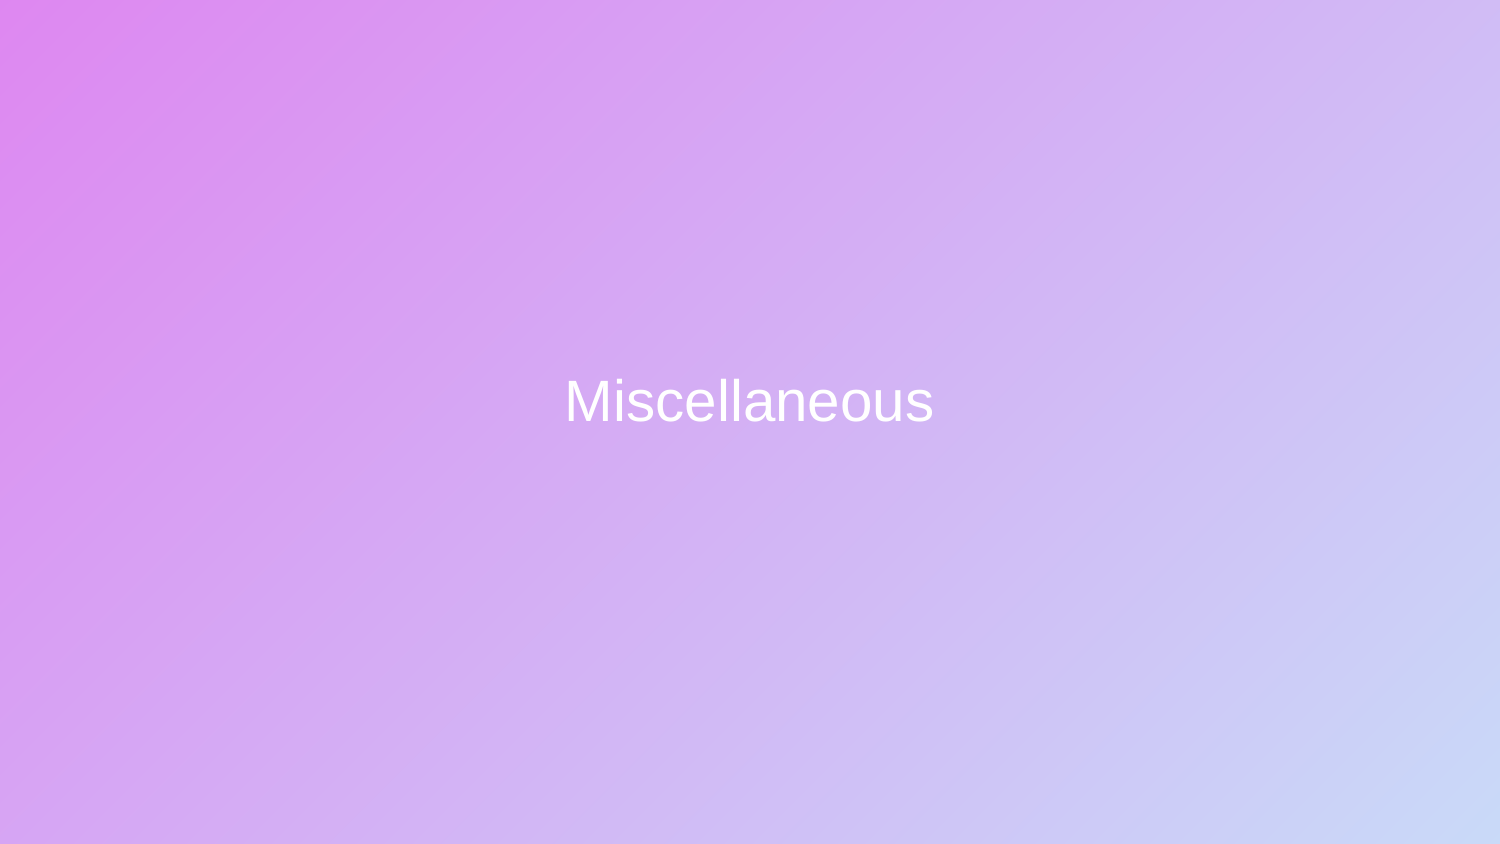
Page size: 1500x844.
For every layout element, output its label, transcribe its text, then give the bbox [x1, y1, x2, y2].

title Miscellaneous [51, 348, 1449, 442]
